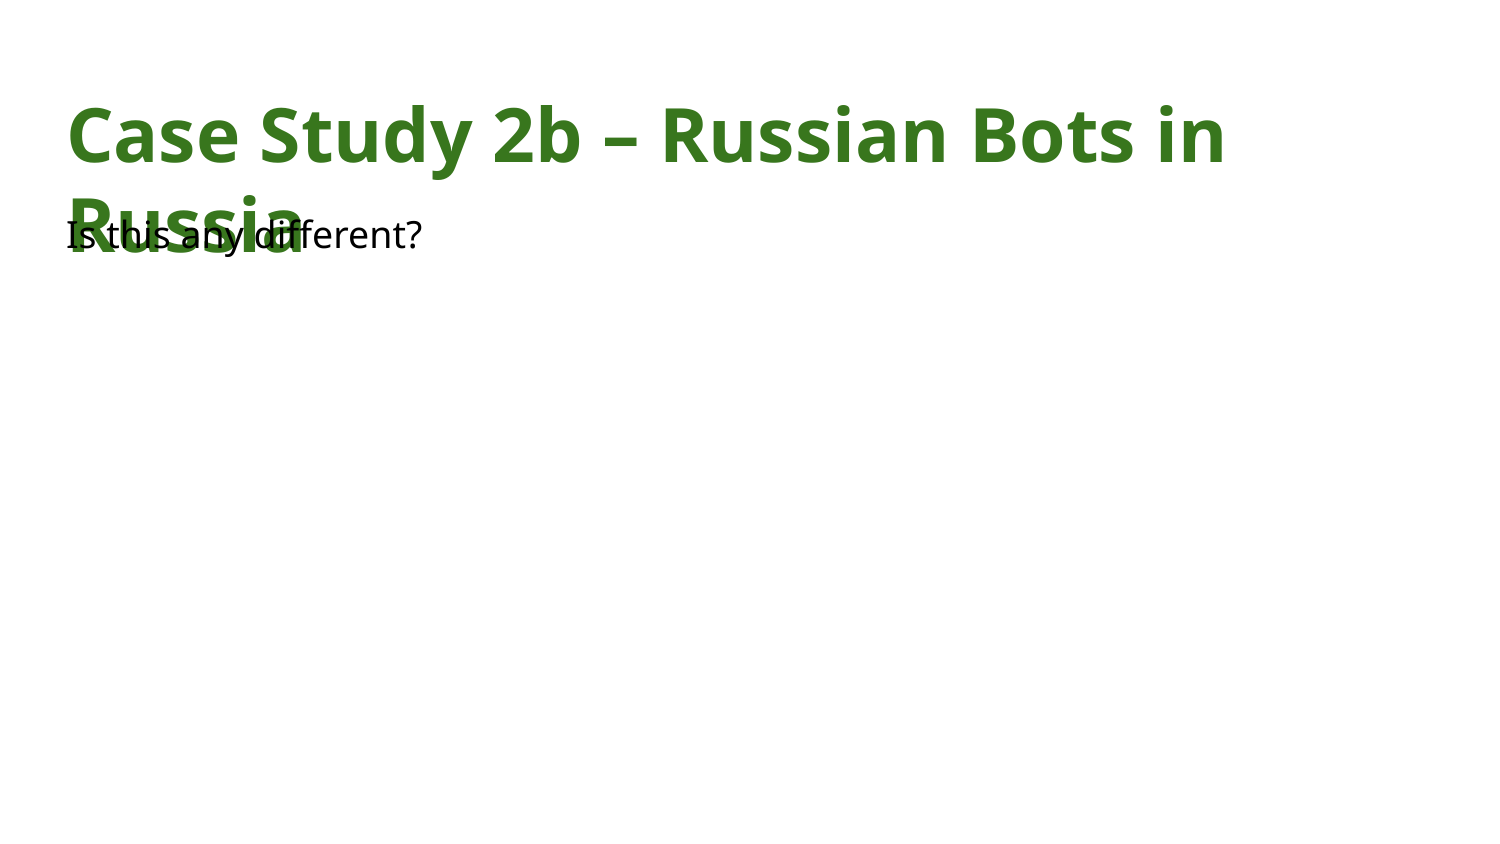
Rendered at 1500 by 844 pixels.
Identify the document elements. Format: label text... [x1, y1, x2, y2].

list Is this any different? [51, 189, 1449, 750]
title Case Study 2b – Russian Bots in Russia [51, 72, 1449, 167]
